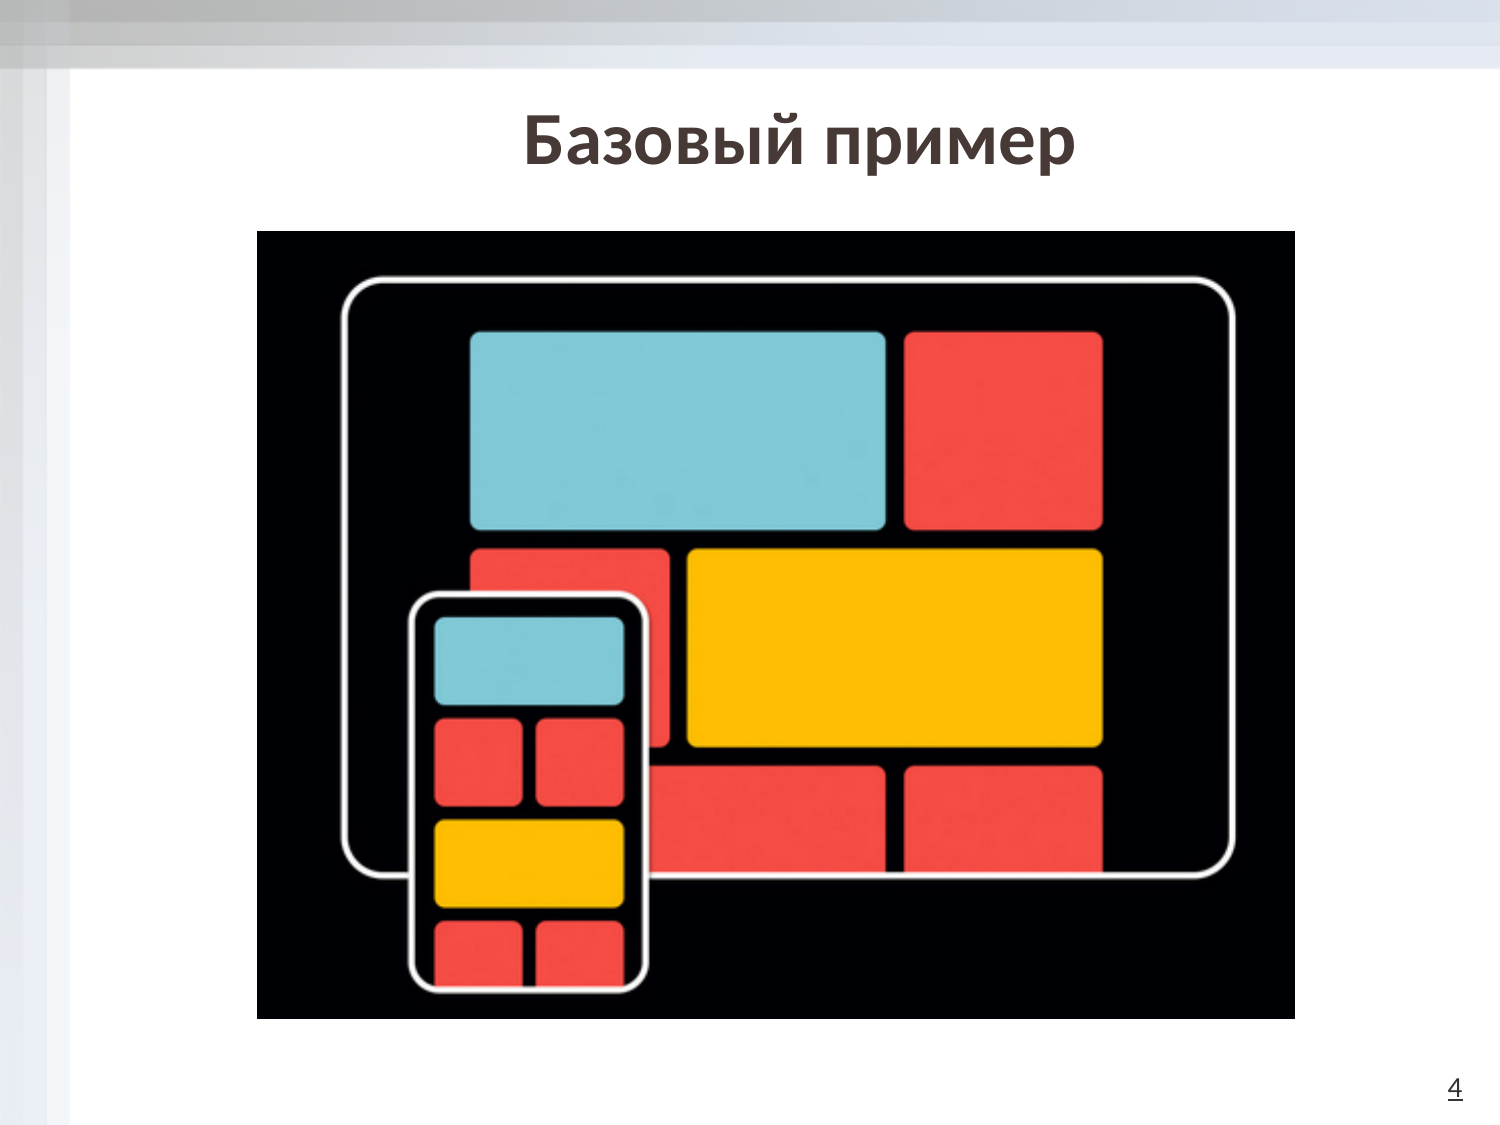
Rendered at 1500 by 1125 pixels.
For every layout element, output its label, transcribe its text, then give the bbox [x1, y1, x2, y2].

slide_number 4 [1352, 1054, 1478, 1118]
title Базовый пример [175, 89, 1361, 209]
picture [0, 0, 1500, 1125]
